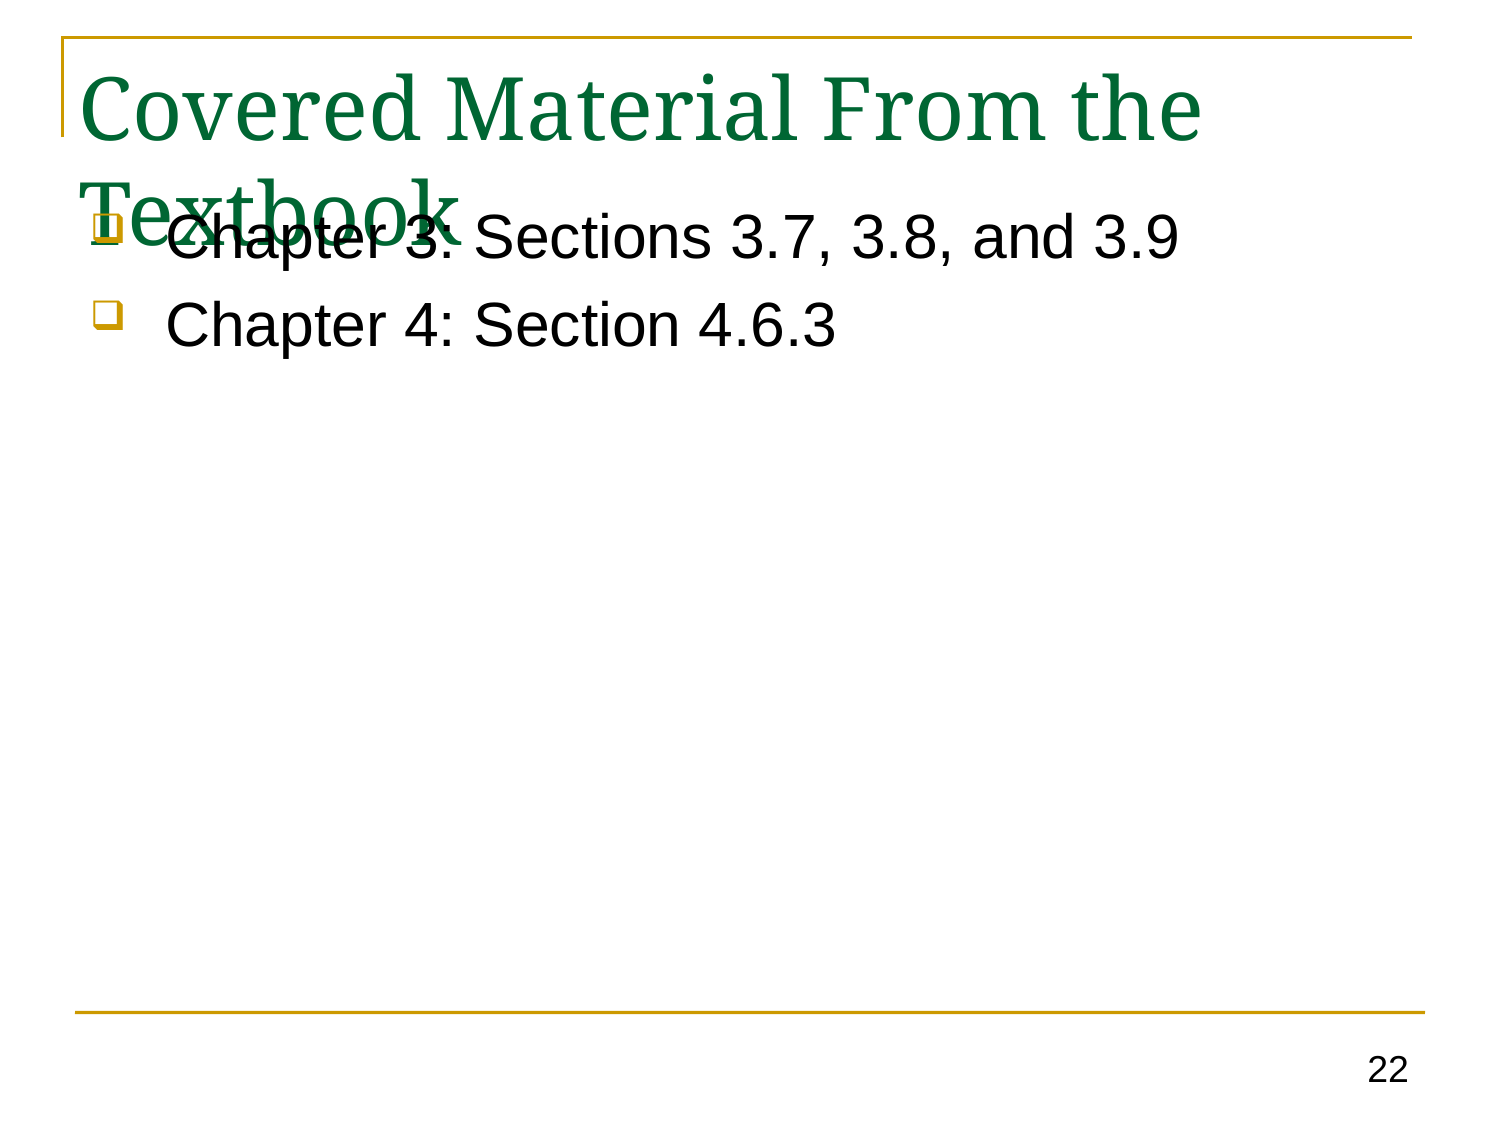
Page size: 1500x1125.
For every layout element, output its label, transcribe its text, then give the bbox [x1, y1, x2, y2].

slide_number 22 [1341, 1023, 1424, 1098]
list Chapter 3: Sections 3.7, 3.8, and 3.9 Chapter 4: Section 4.6.3 [75, 188, 1425, 1006]
title Covered Material From the Textbook [63, 45, 1425, 174]
